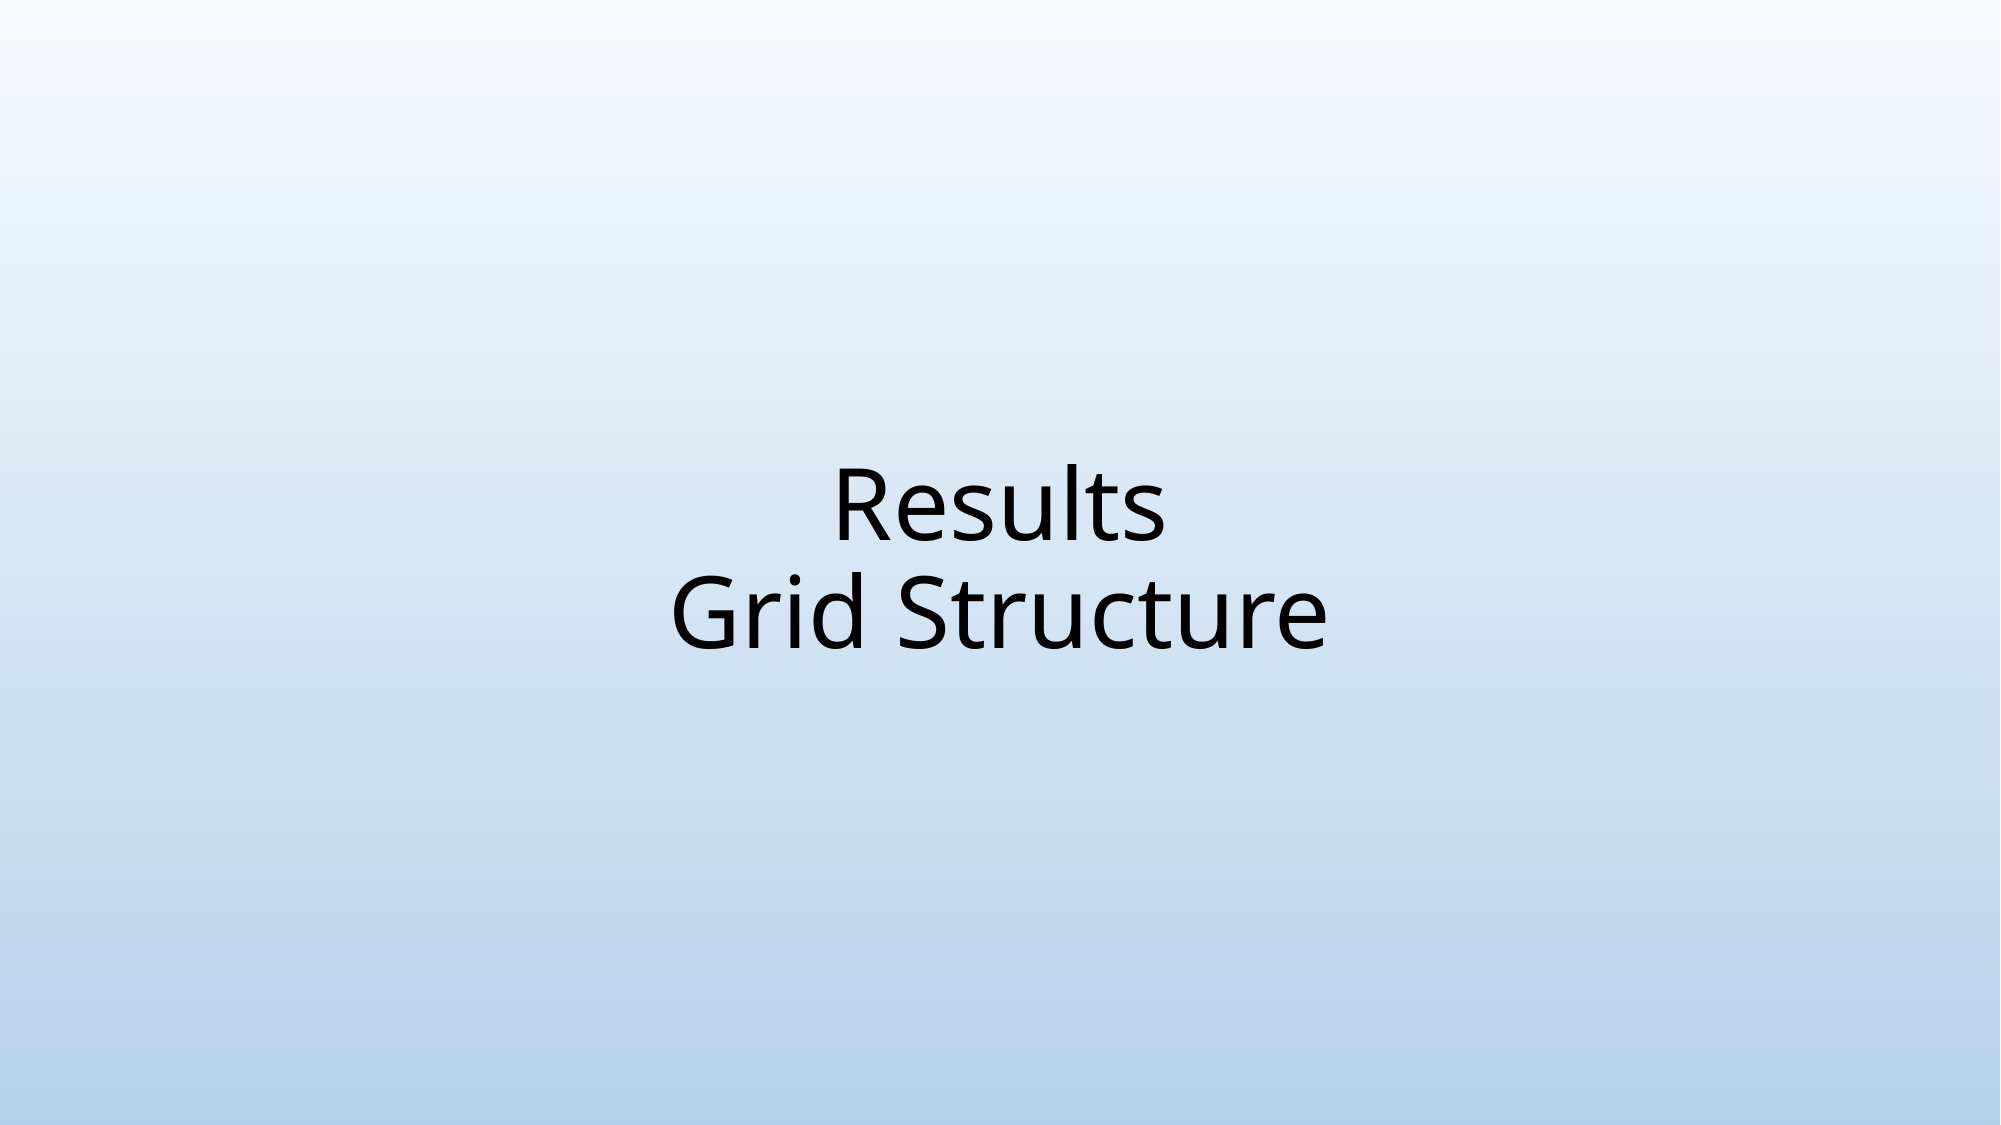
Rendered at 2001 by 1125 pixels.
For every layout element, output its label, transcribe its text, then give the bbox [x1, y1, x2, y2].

title Results Grid Structure [0, 0, 2000, 1125]
